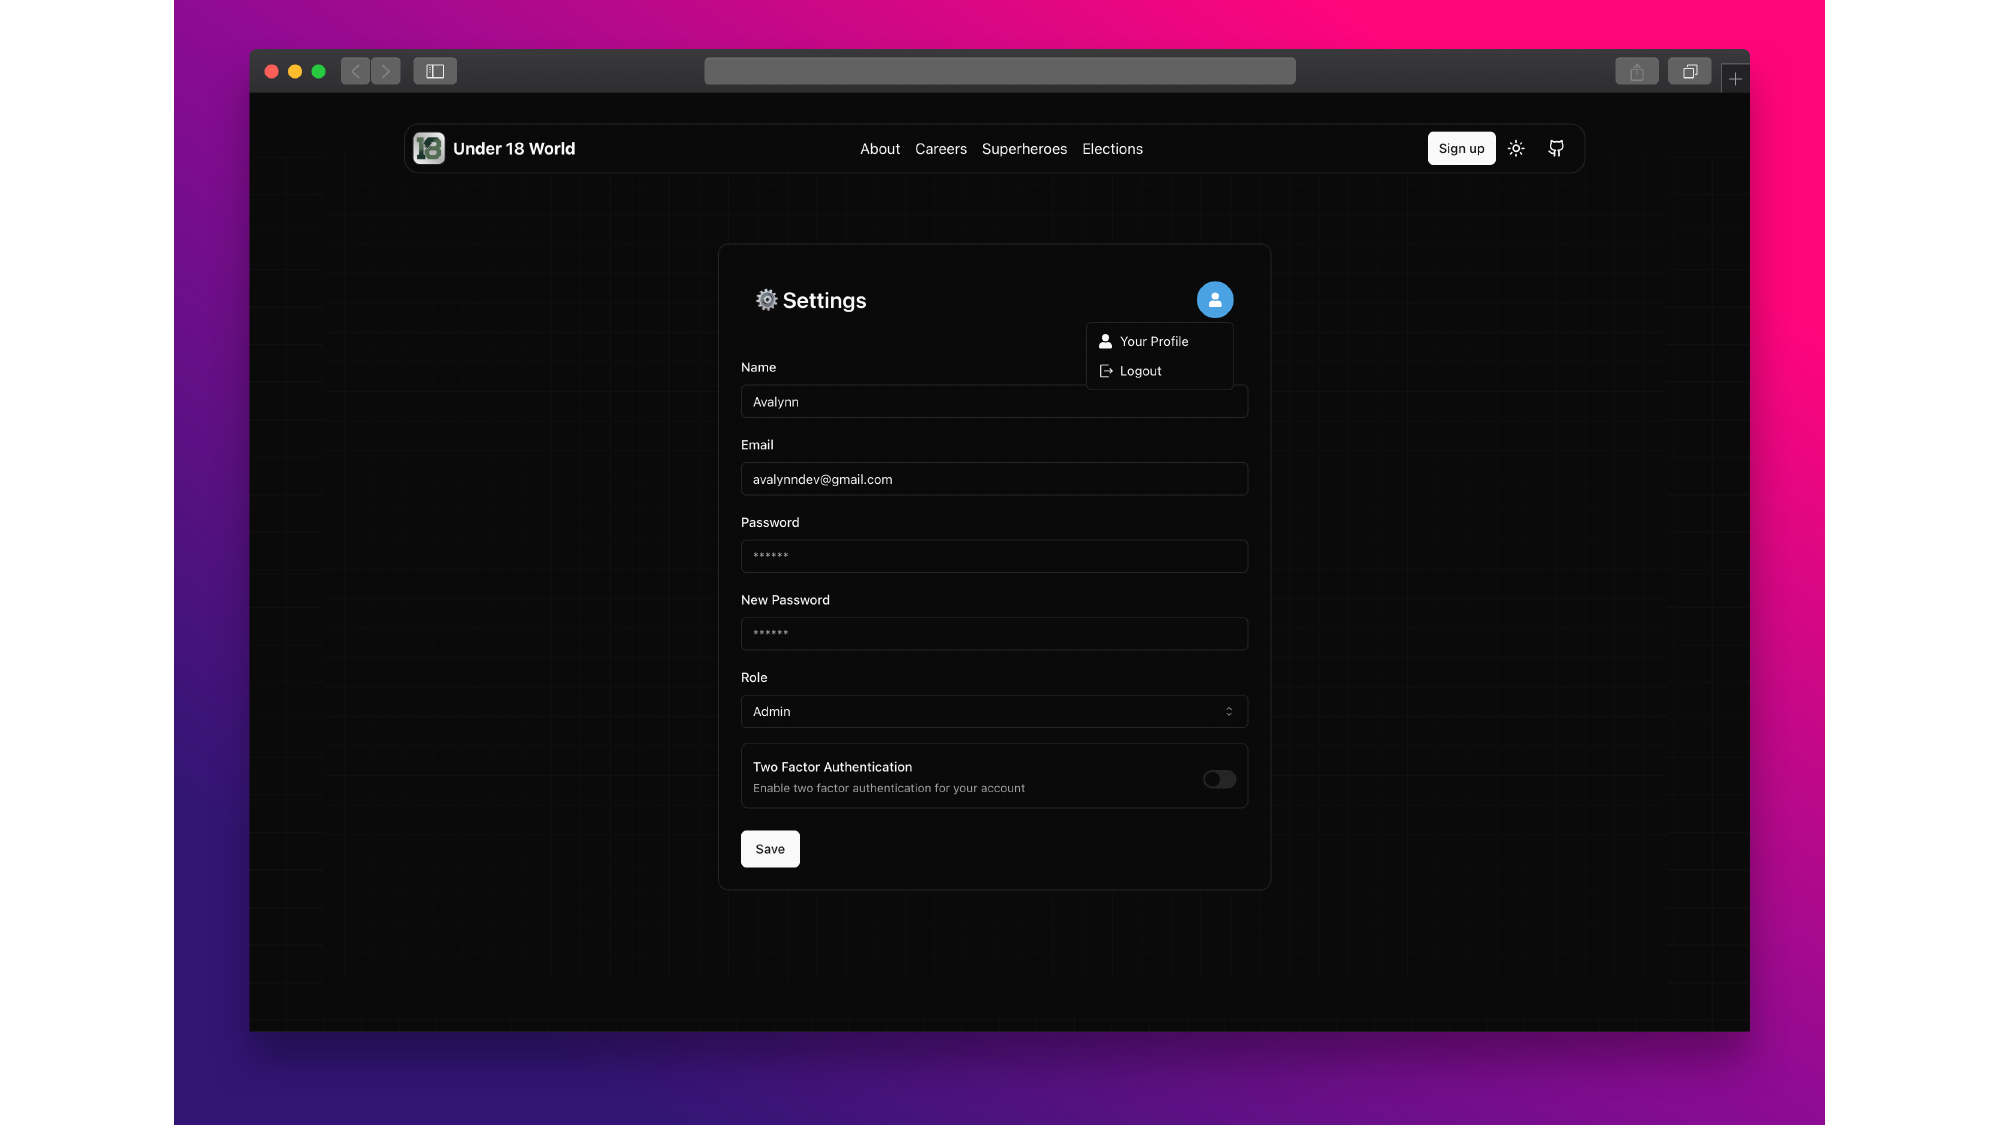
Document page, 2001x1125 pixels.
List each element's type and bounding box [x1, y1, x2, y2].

picture [174, 0, 1826, 1125]
